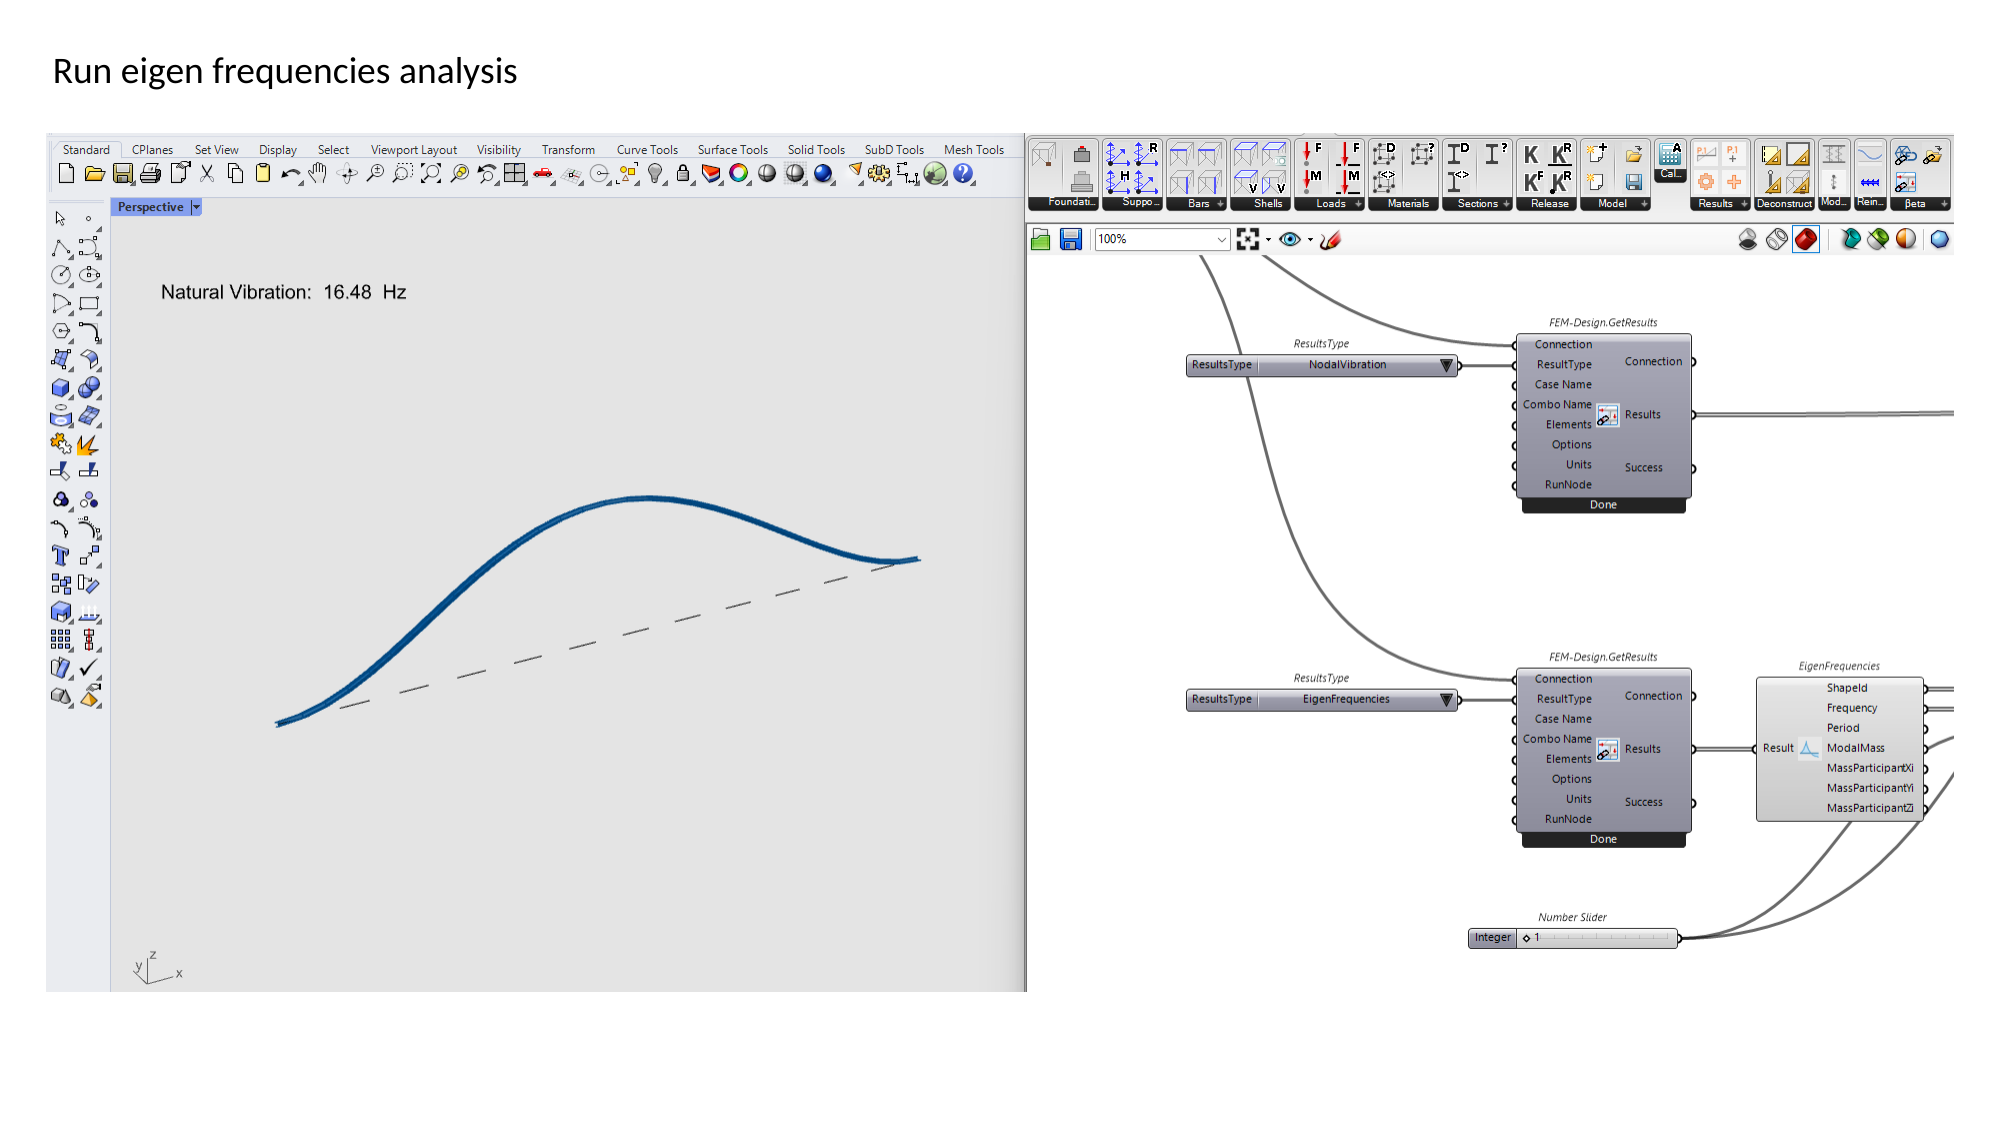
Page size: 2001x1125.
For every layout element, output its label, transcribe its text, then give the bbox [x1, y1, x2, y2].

text_box Run eigen frequencies analysis [38, 38, 565, 98]
picture [46, 133, 1954, 992]
